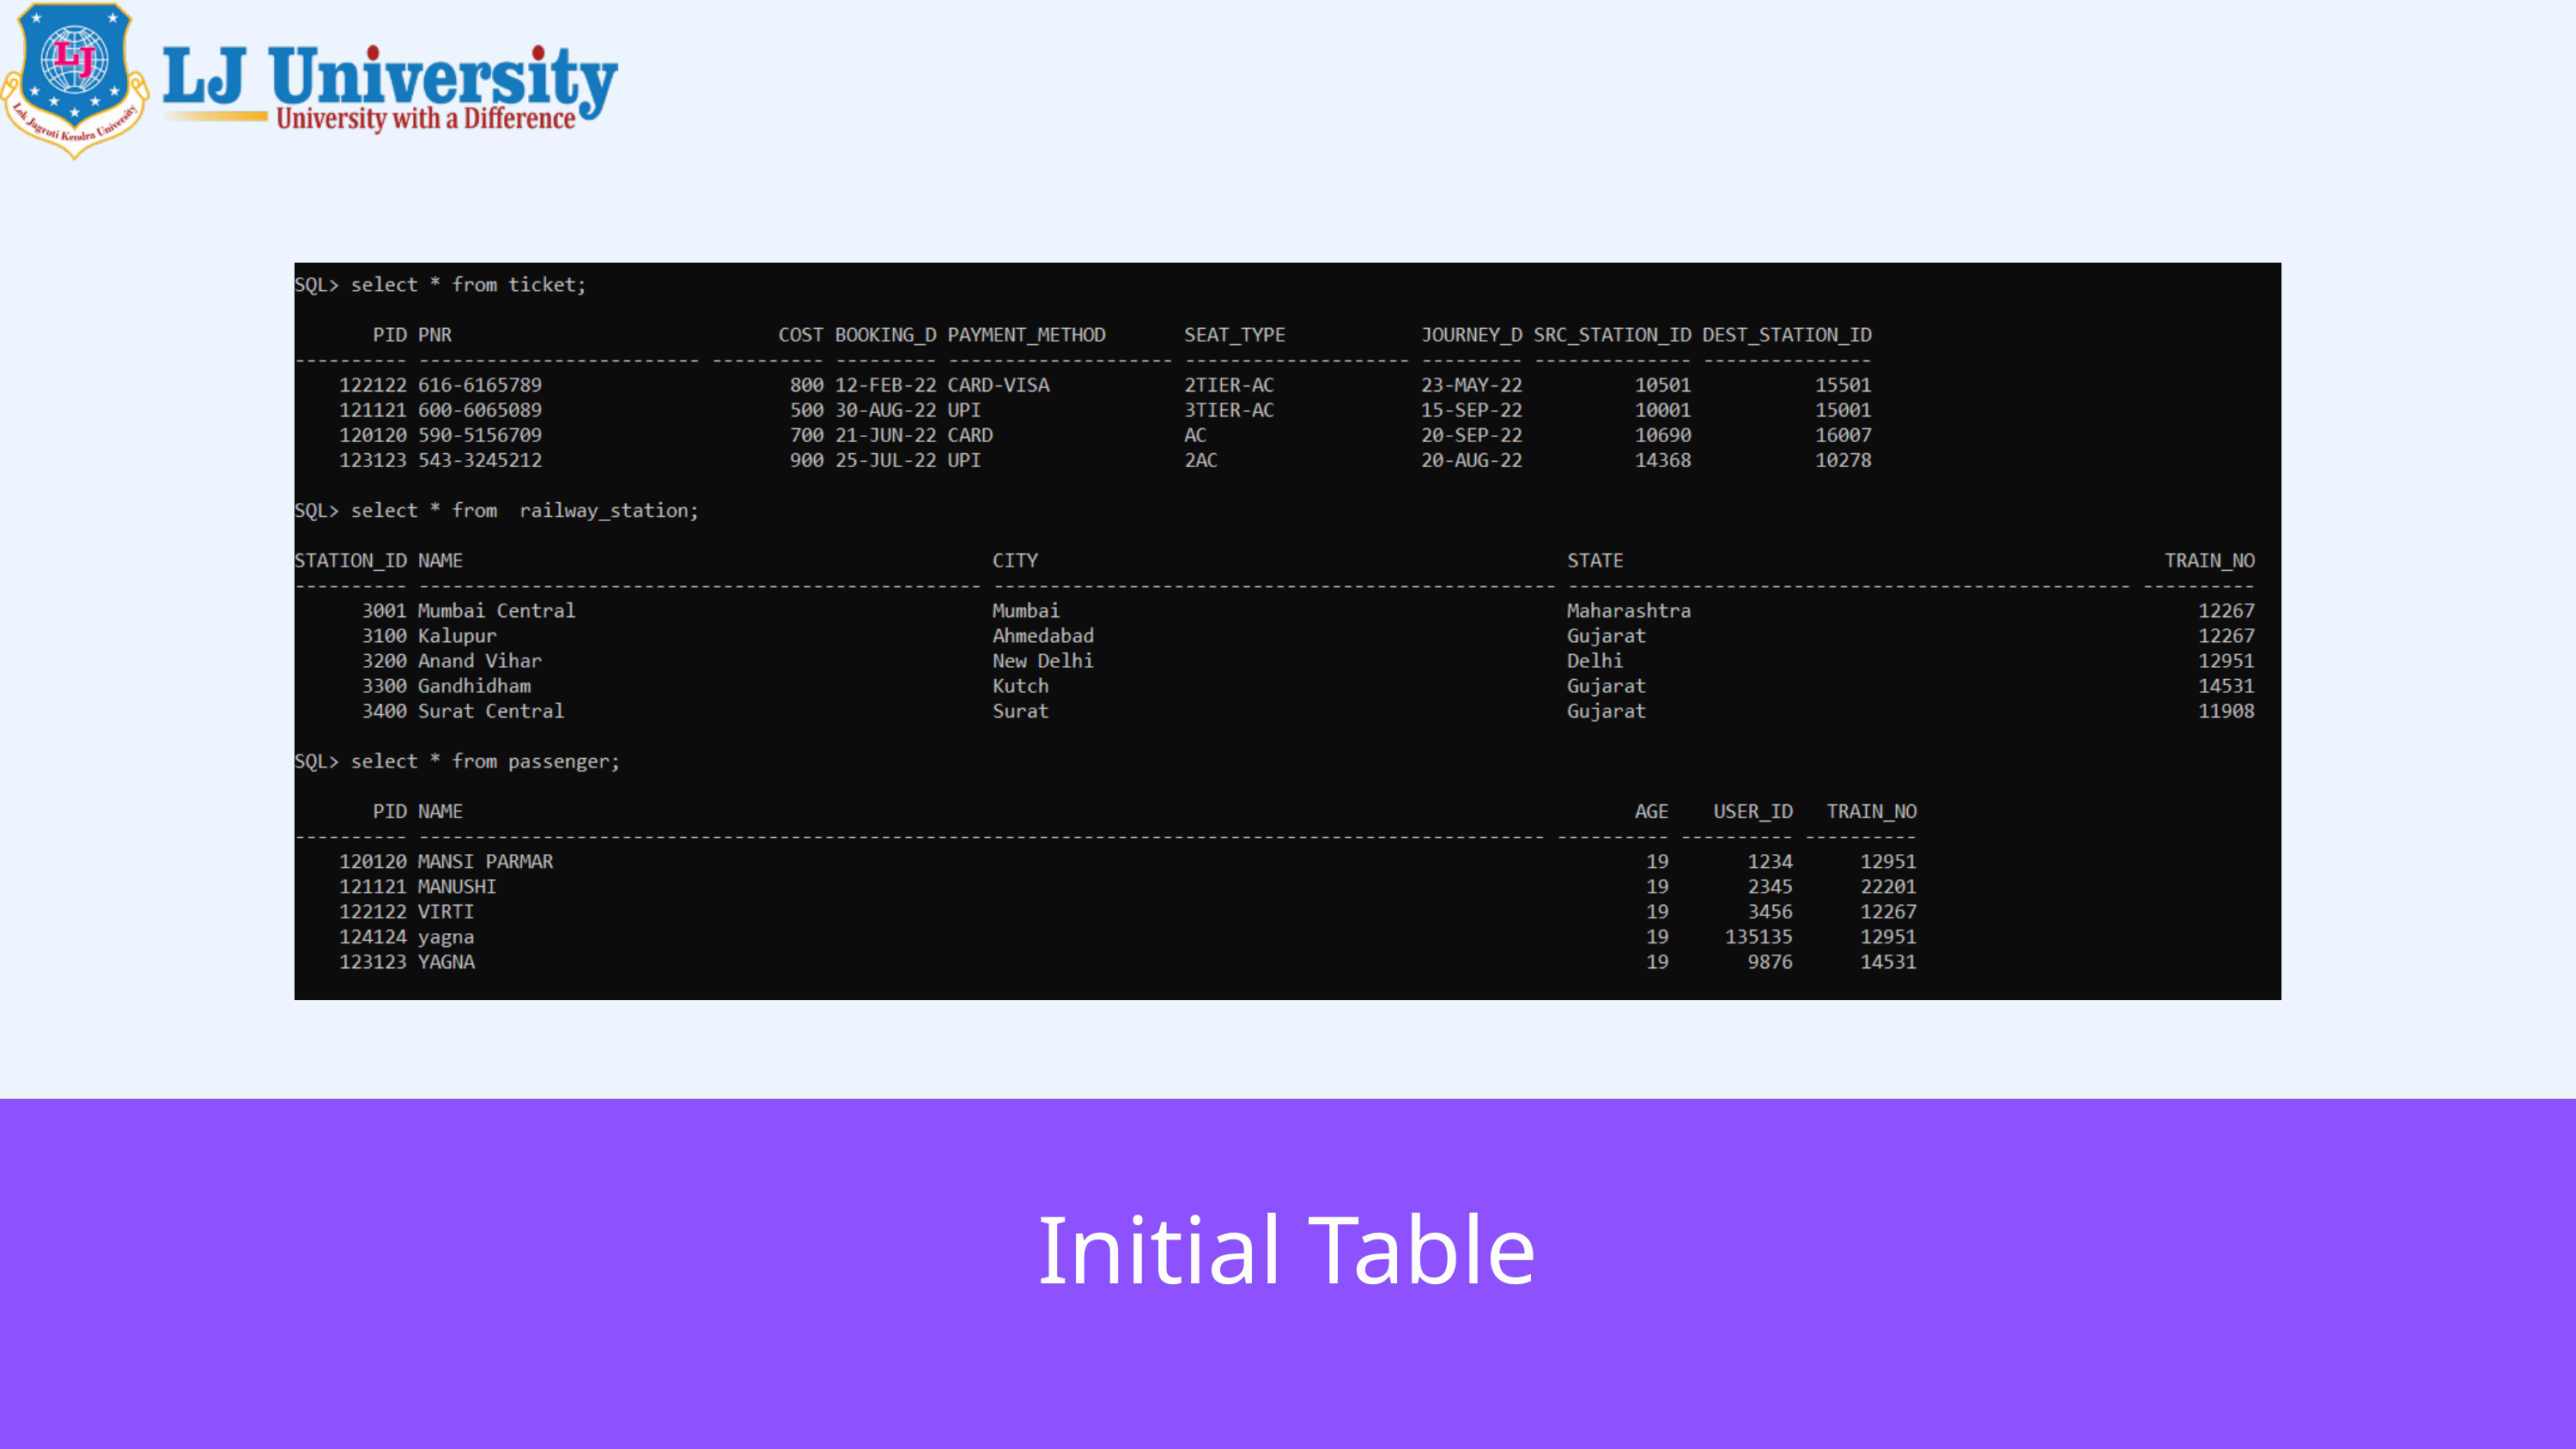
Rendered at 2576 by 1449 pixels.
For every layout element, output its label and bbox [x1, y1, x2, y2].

text_box [0, 1098, 2576, 1449]
picture [0, 0, 619, 165]
picture [294, 263, 2281, 1000]
